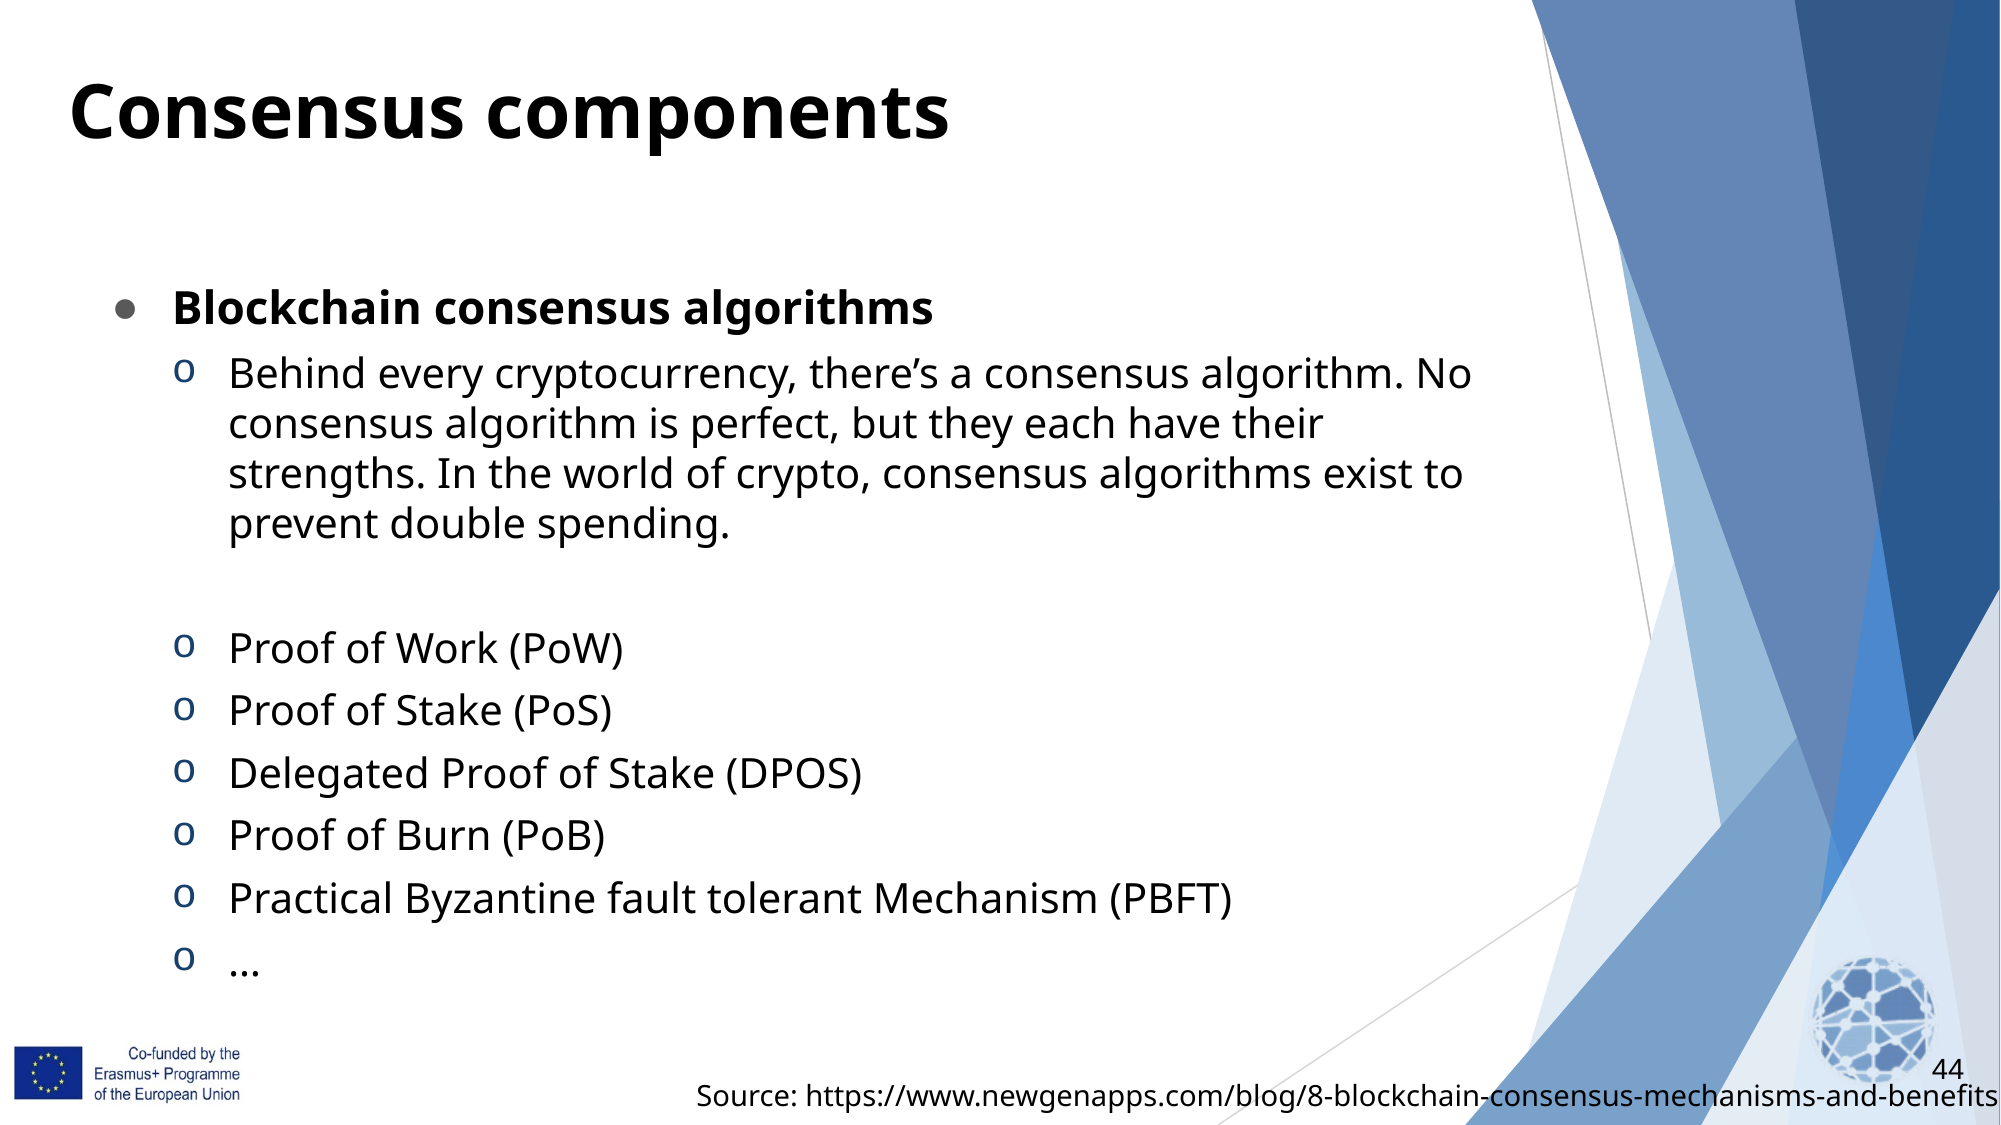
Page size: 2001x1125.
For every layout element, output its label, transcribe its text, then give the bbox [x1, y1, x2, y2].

picture [1787, 955, 1959, 1069]
text_box Consensus components [53, 49, 1658, 189]
text_box Blockchain consensus algorithms Behind every cryptocurrency, there’s a consensus algorithm. No consensus algorithm is perfect, but they each have their strengths. In the world of crypto, consensus algorithms exist to prevent double spending. Proof of Work (PoW) Proof of Stake (PoS) Delegated Proof of Stake (DPOS) Proof of Burn (PoB) Practical Byzantine fault tolerant Mechanism (PBFT) … [81, 263, 1527, 980]
text_box Source: https://www.newgenapps.com/blog/8-blockchain-consensus-mechanisms-and-benefits [681, 1069, 2000, 1121]
picture [0, 1031, 251, 1115]
